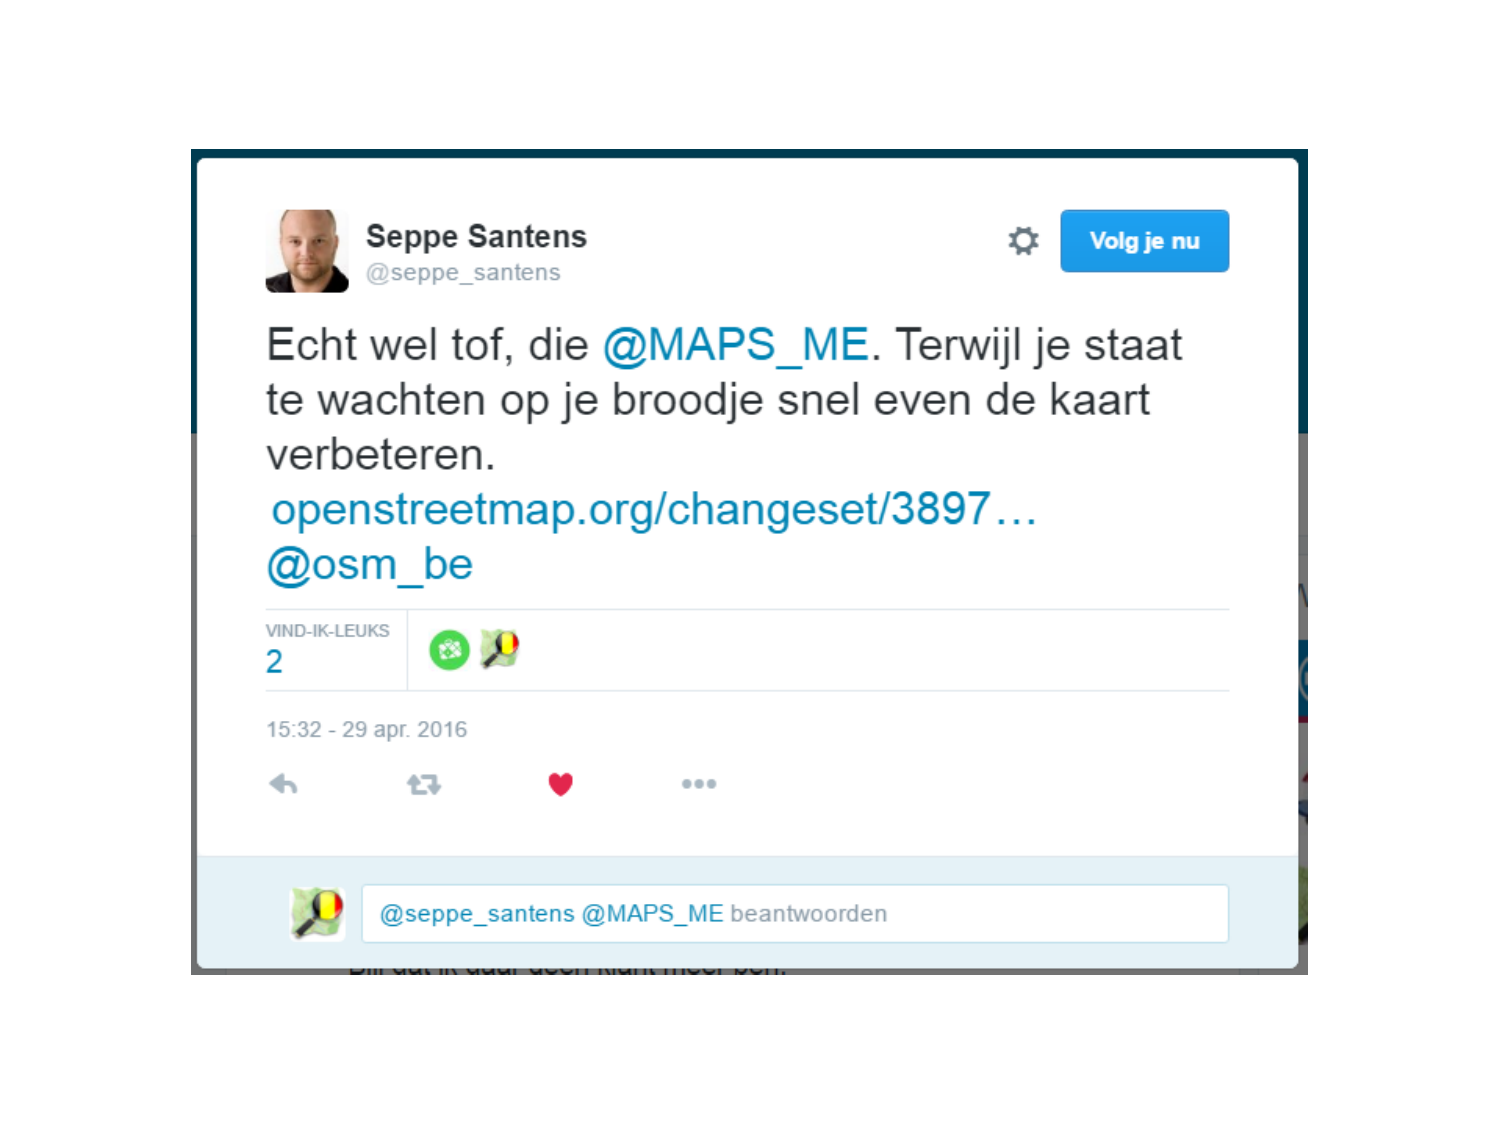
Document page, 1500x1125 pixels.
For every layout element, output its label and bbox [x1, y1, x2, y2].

picture [191, 158, 1308, 976]
